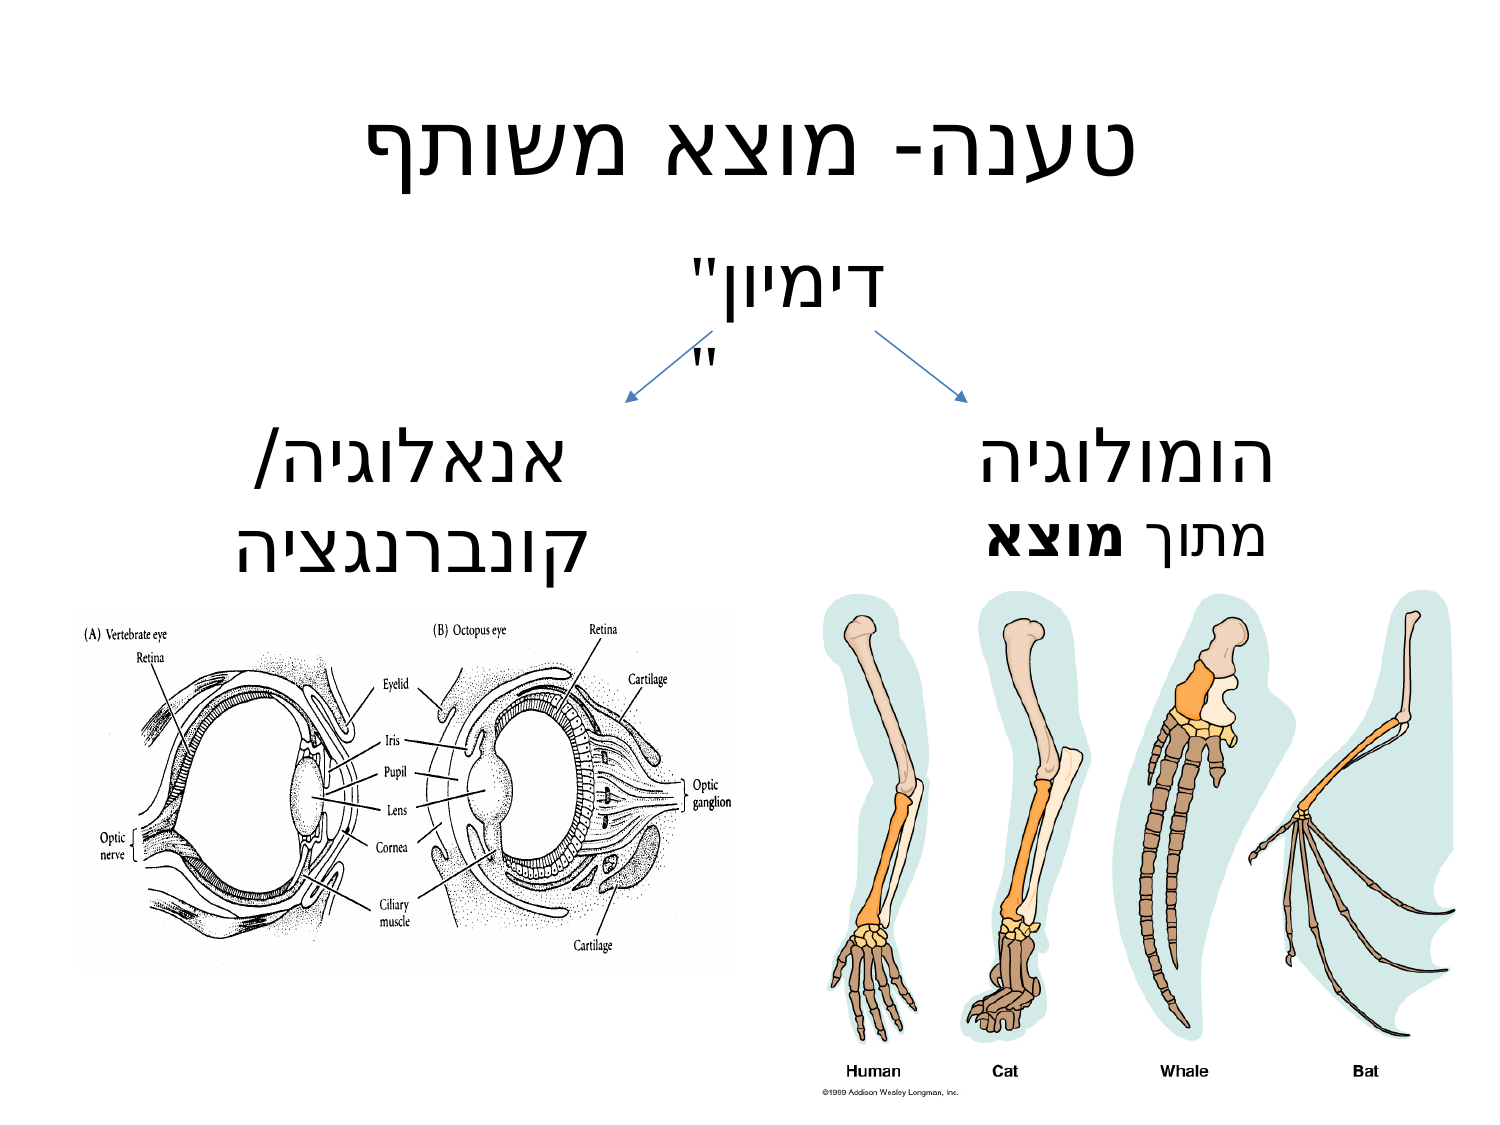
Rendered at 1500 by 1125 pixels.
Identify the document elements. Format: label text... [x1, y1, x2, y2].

title טענה- מוצא משותף [75, 45, 1425, 233]
text_box "דימיון" [675, 224, 931, 420]
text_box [624, 330, 713, 404]
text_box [874, 330, 969, 404]
text_box הומולוגיה מתוך מוצא משותף [890, 400, 1364, 573]
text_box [74, 520, 736, 971]
picture [808, 575, 1472, 1110]
text_box אנאלוגיה/קונברנגציה מתוך תפקוד משותף [87, 400, 738, 522]
